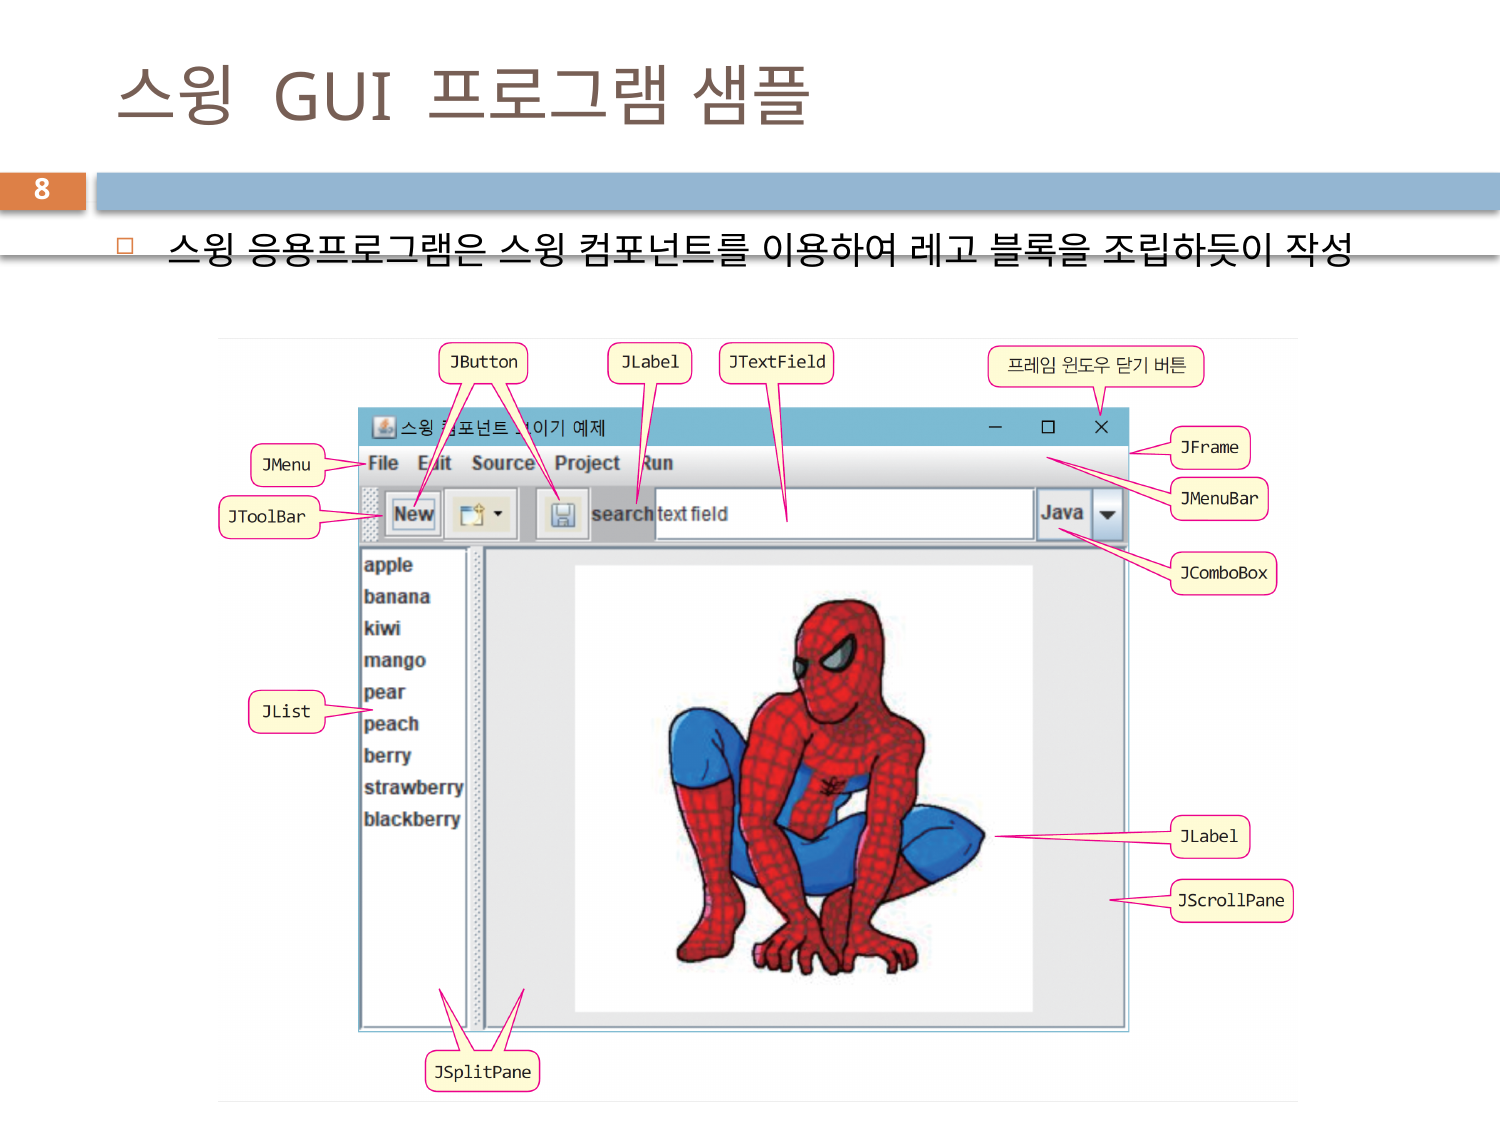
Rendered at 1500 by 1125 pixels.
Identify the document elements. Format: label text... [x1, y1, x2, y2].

title 스윙 GUI 프로그램 샘플 [100, 37, 1438, 149]
slide_number 8 [0, 170, 87, 211]
picture [218, 337, 1298, 1102]
list 스윙 응용프로그램은 스윙 컴포넌트를 이용하여 레고 블록을 조립하듯이 작성 [100, 219, 1438, 1047]
